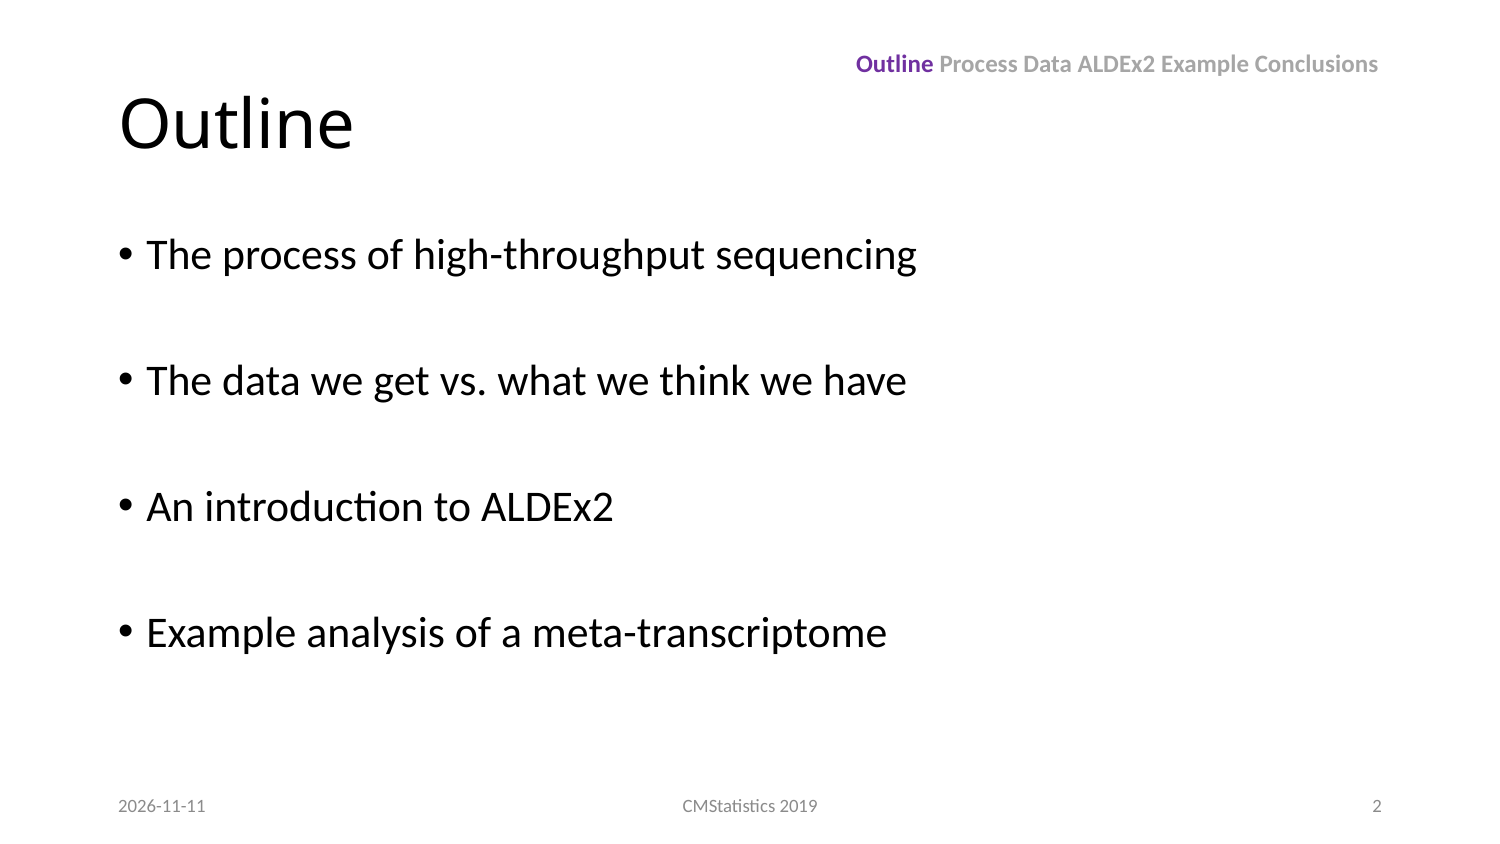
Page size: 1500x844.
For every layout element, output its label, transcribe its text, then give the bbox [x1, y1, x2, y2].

text_box Outline Process Data ALDEx2 Example Conclusions [841, 39, 1395, 85]
slide_number 2 [1059, 782, 1397, 827]
title Outline [103, 44, 1397, 208]
list The process of high-throughput sequencing The data we get vs. what we think we have An introduction to ALDEx2 Example analysis of a meta-transcriptome [103, 224, 1397, 760]
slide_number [103, 782, 441, 827]
footer CMStatistics 2019 [496, 782, 1004, 827]
